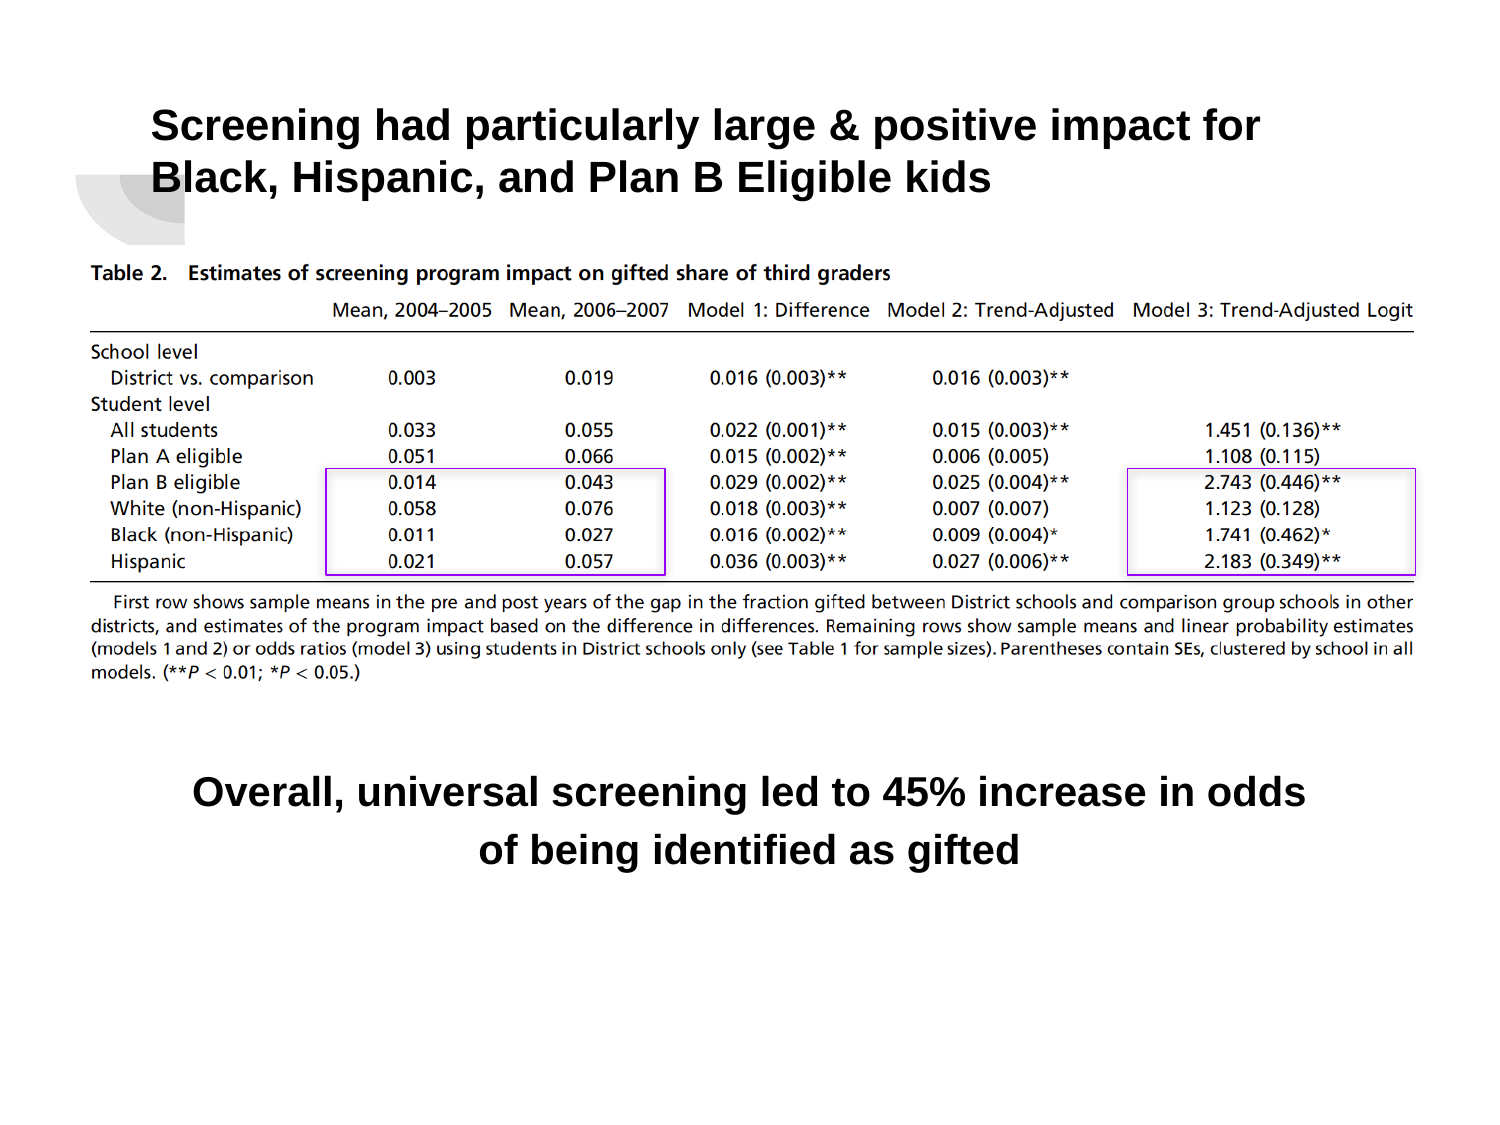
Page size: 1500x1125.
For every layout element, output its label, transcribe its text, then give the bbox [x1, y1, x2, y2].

picture [59, 244, 1442, 703]
title Screening had particularly large & positive impact for Black, Hispanic, and Plan B Eligible kids [135, 81, 1416, 243]
text_box Overall, universal screening led to 45% increase in odds of being identified as gifted [165, 742, 1334, 888]
